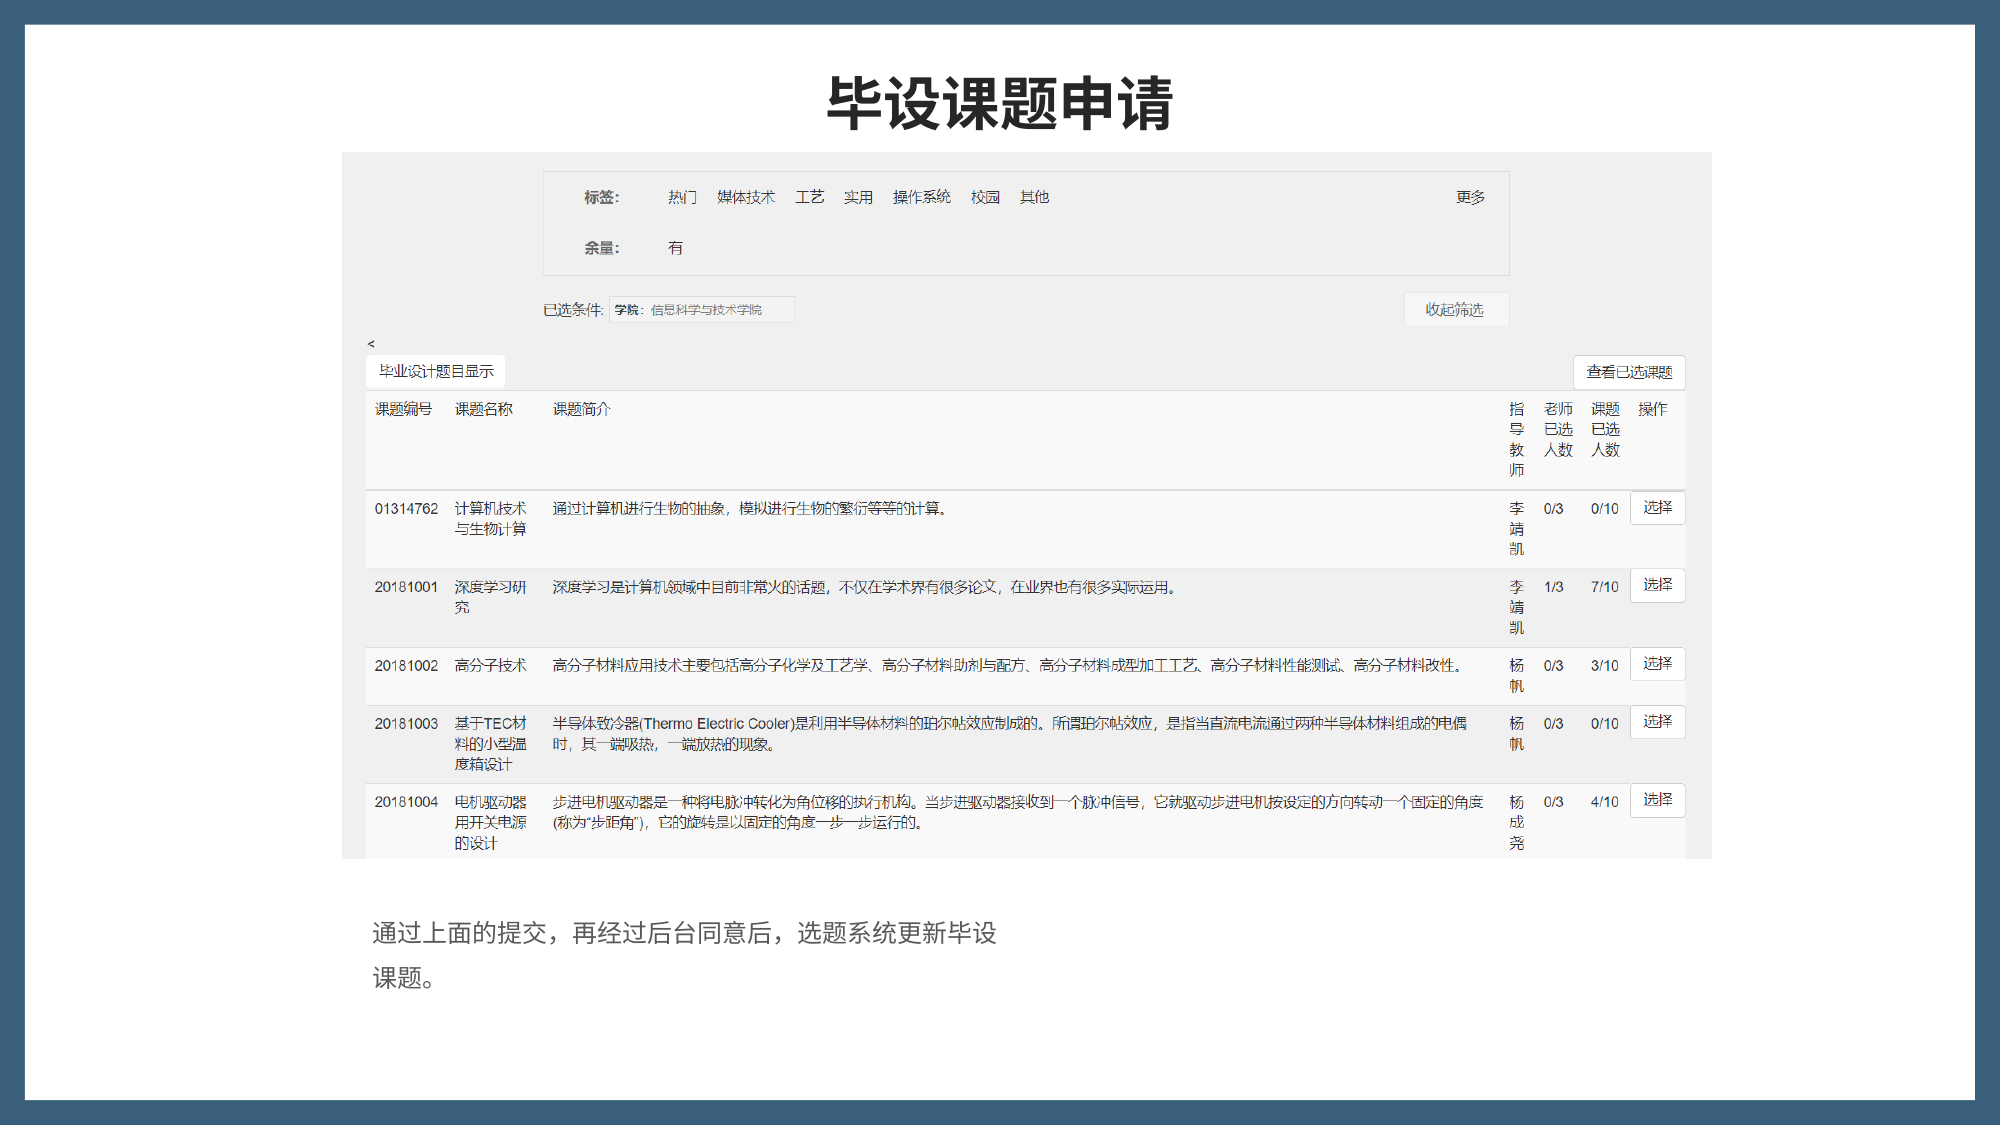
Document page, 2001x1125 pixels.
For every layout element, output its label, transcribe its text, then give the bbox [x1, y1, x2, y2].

picture [342, 152, 1712, 859]
text_box 通过上面的提交，再经过后台同意后，选题系统更新毕设课题。 [357, 895, 1032, 1000]
text_box 毕设课题申请 [810, 59, 1190, 145]
